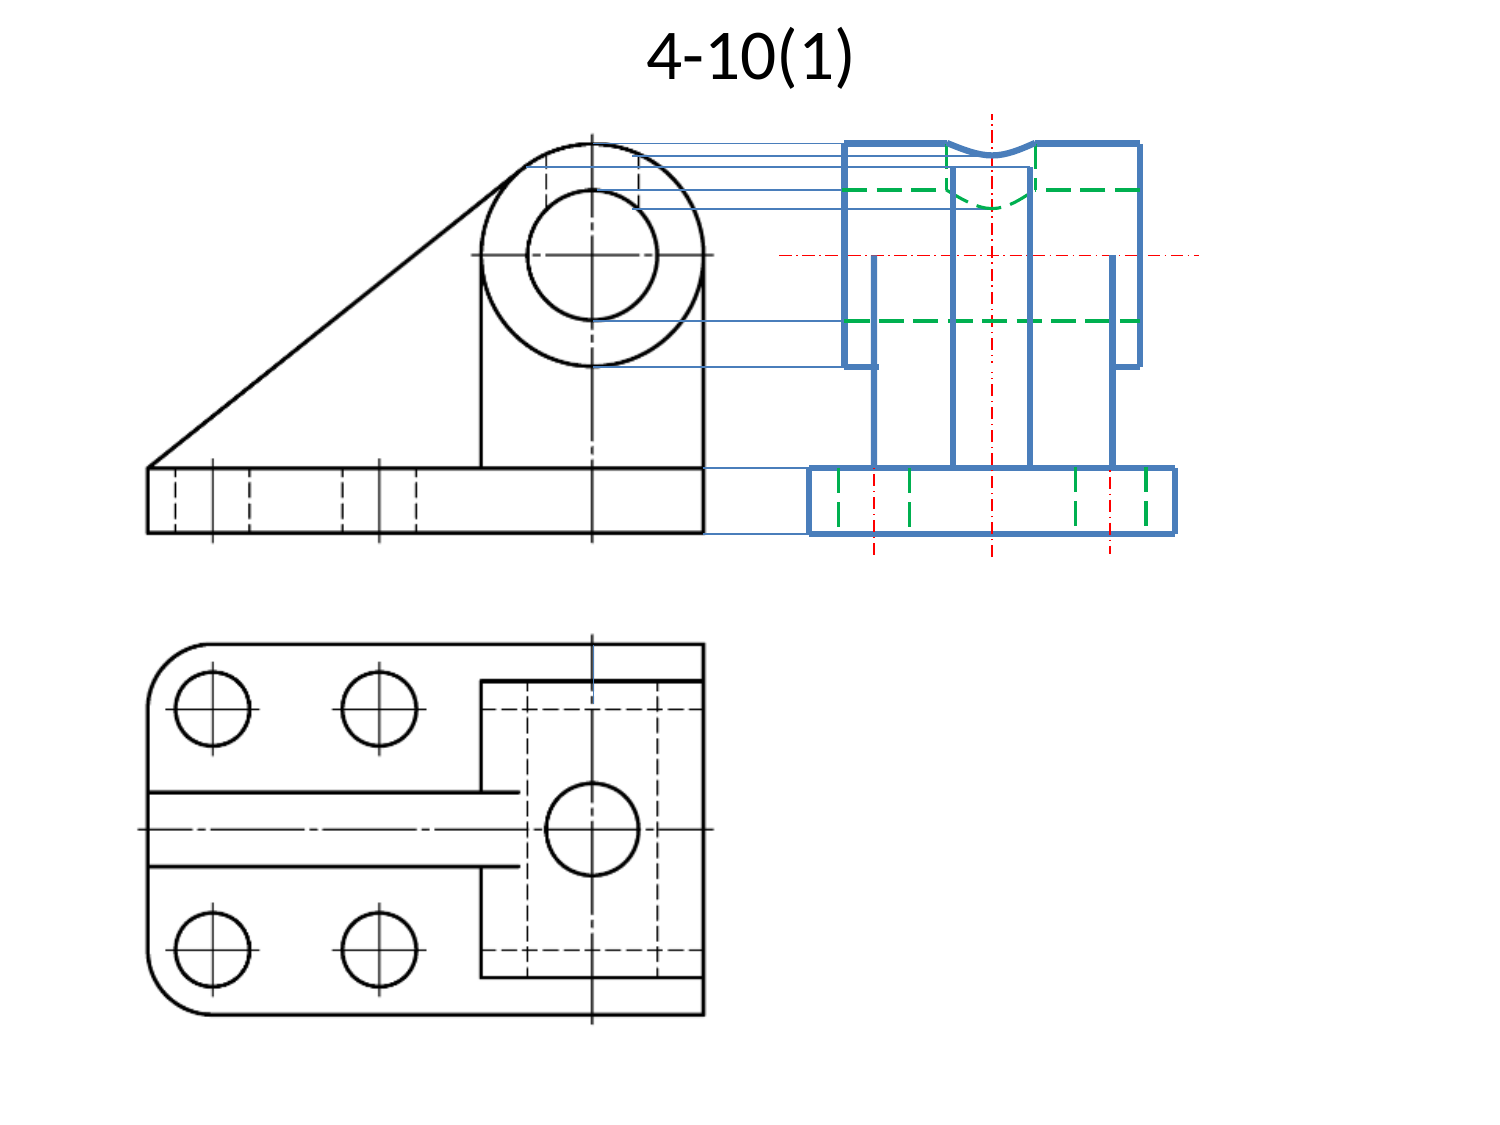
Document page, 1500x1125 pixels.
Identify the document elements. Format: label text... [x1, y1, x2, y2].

title 4-10(1) [76, 0, 1427, 102]
text_box [957, 189, 987, 208]
text_box [947, 142, 987, 155]
text_box [996, 142, 1035, 157]
text_box [996, 189, 1025, 210]
picture [52, 113, 749, 1042]
